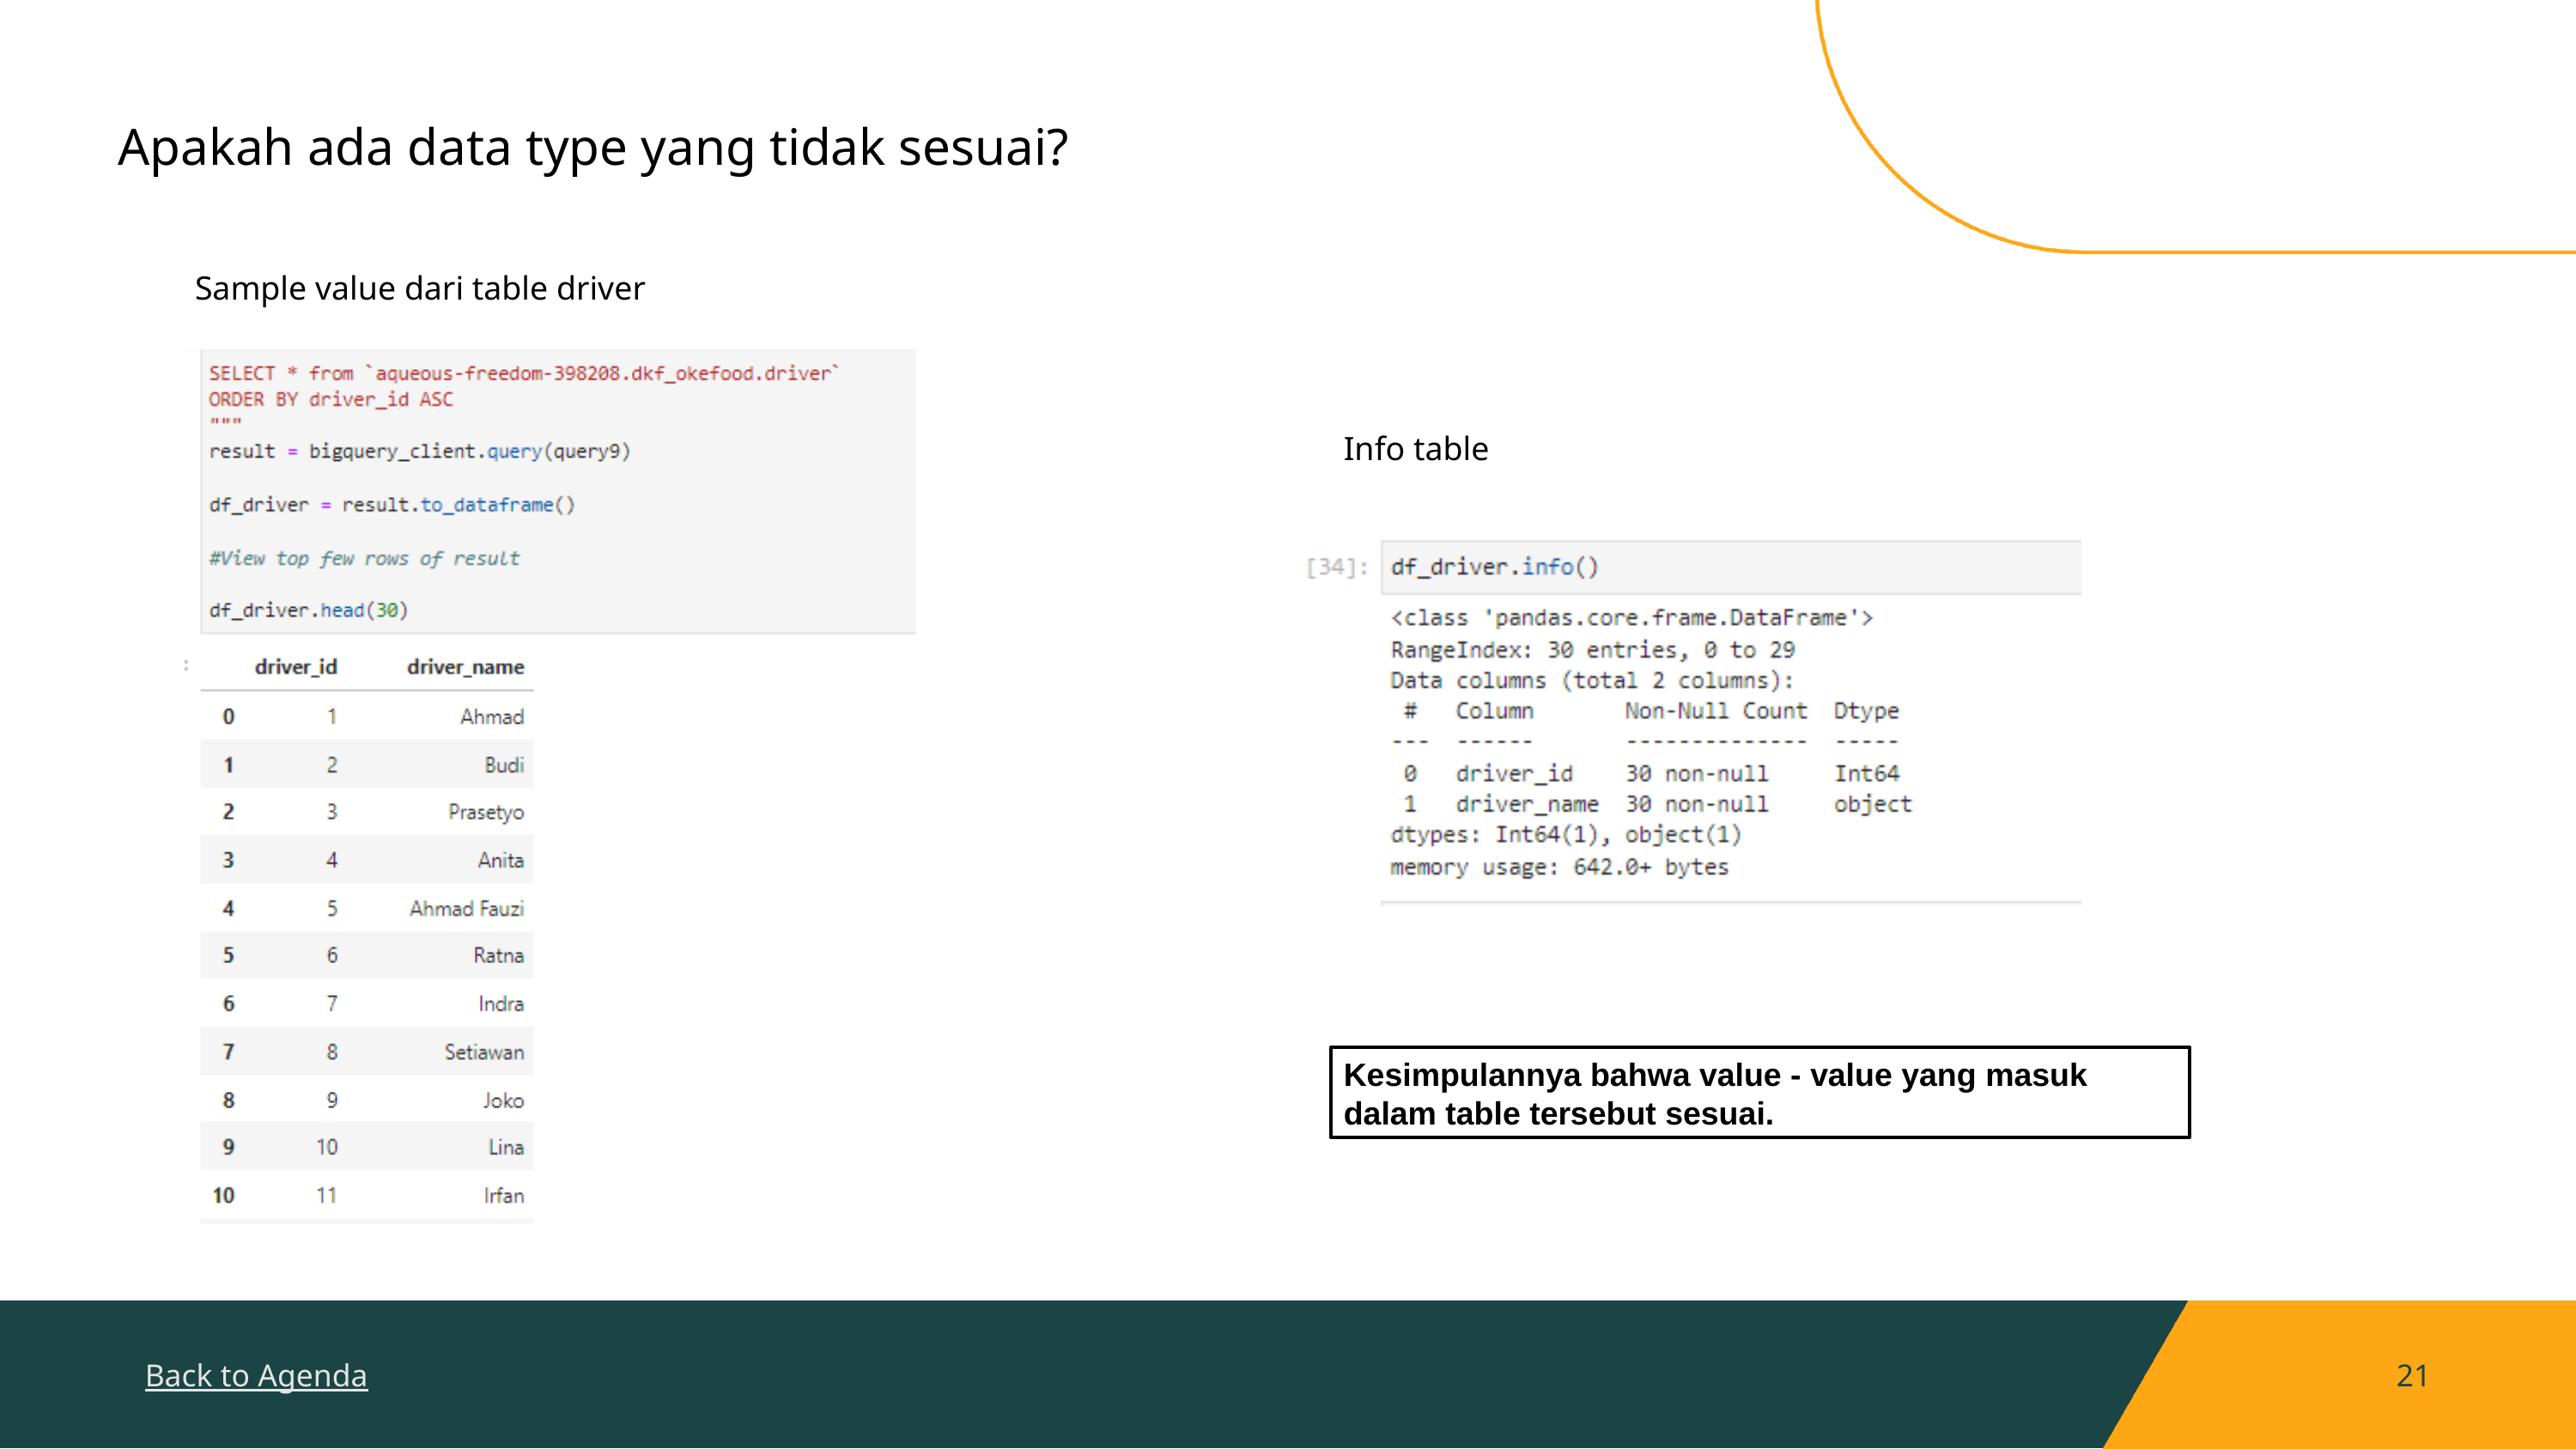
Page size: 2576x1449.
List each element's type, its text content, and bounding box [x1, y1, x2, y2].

text_box Apakah ada data type yang tidak sesuai? [118, 115, 1900, 296]
text_box Info table [1331, 421, 1755, 473]
text_box Sample value dari table driver [182, 261, 755, 313]
picture [184, 349, 917, 1224]
text_box Kesimpulannya bahwa value - value yang masuk dalam table tersebut sesuai. [1329, 1046, 2191, 1139]
text_box [1814, 0, 2576, 254]
text_box 21 [2354, 1353, 2432, 1393]
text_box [0, 1300, 2216, 1449]
text_box [2218, 1300, 2576, 1449]
picture [1276, 524, 2081, 906]
